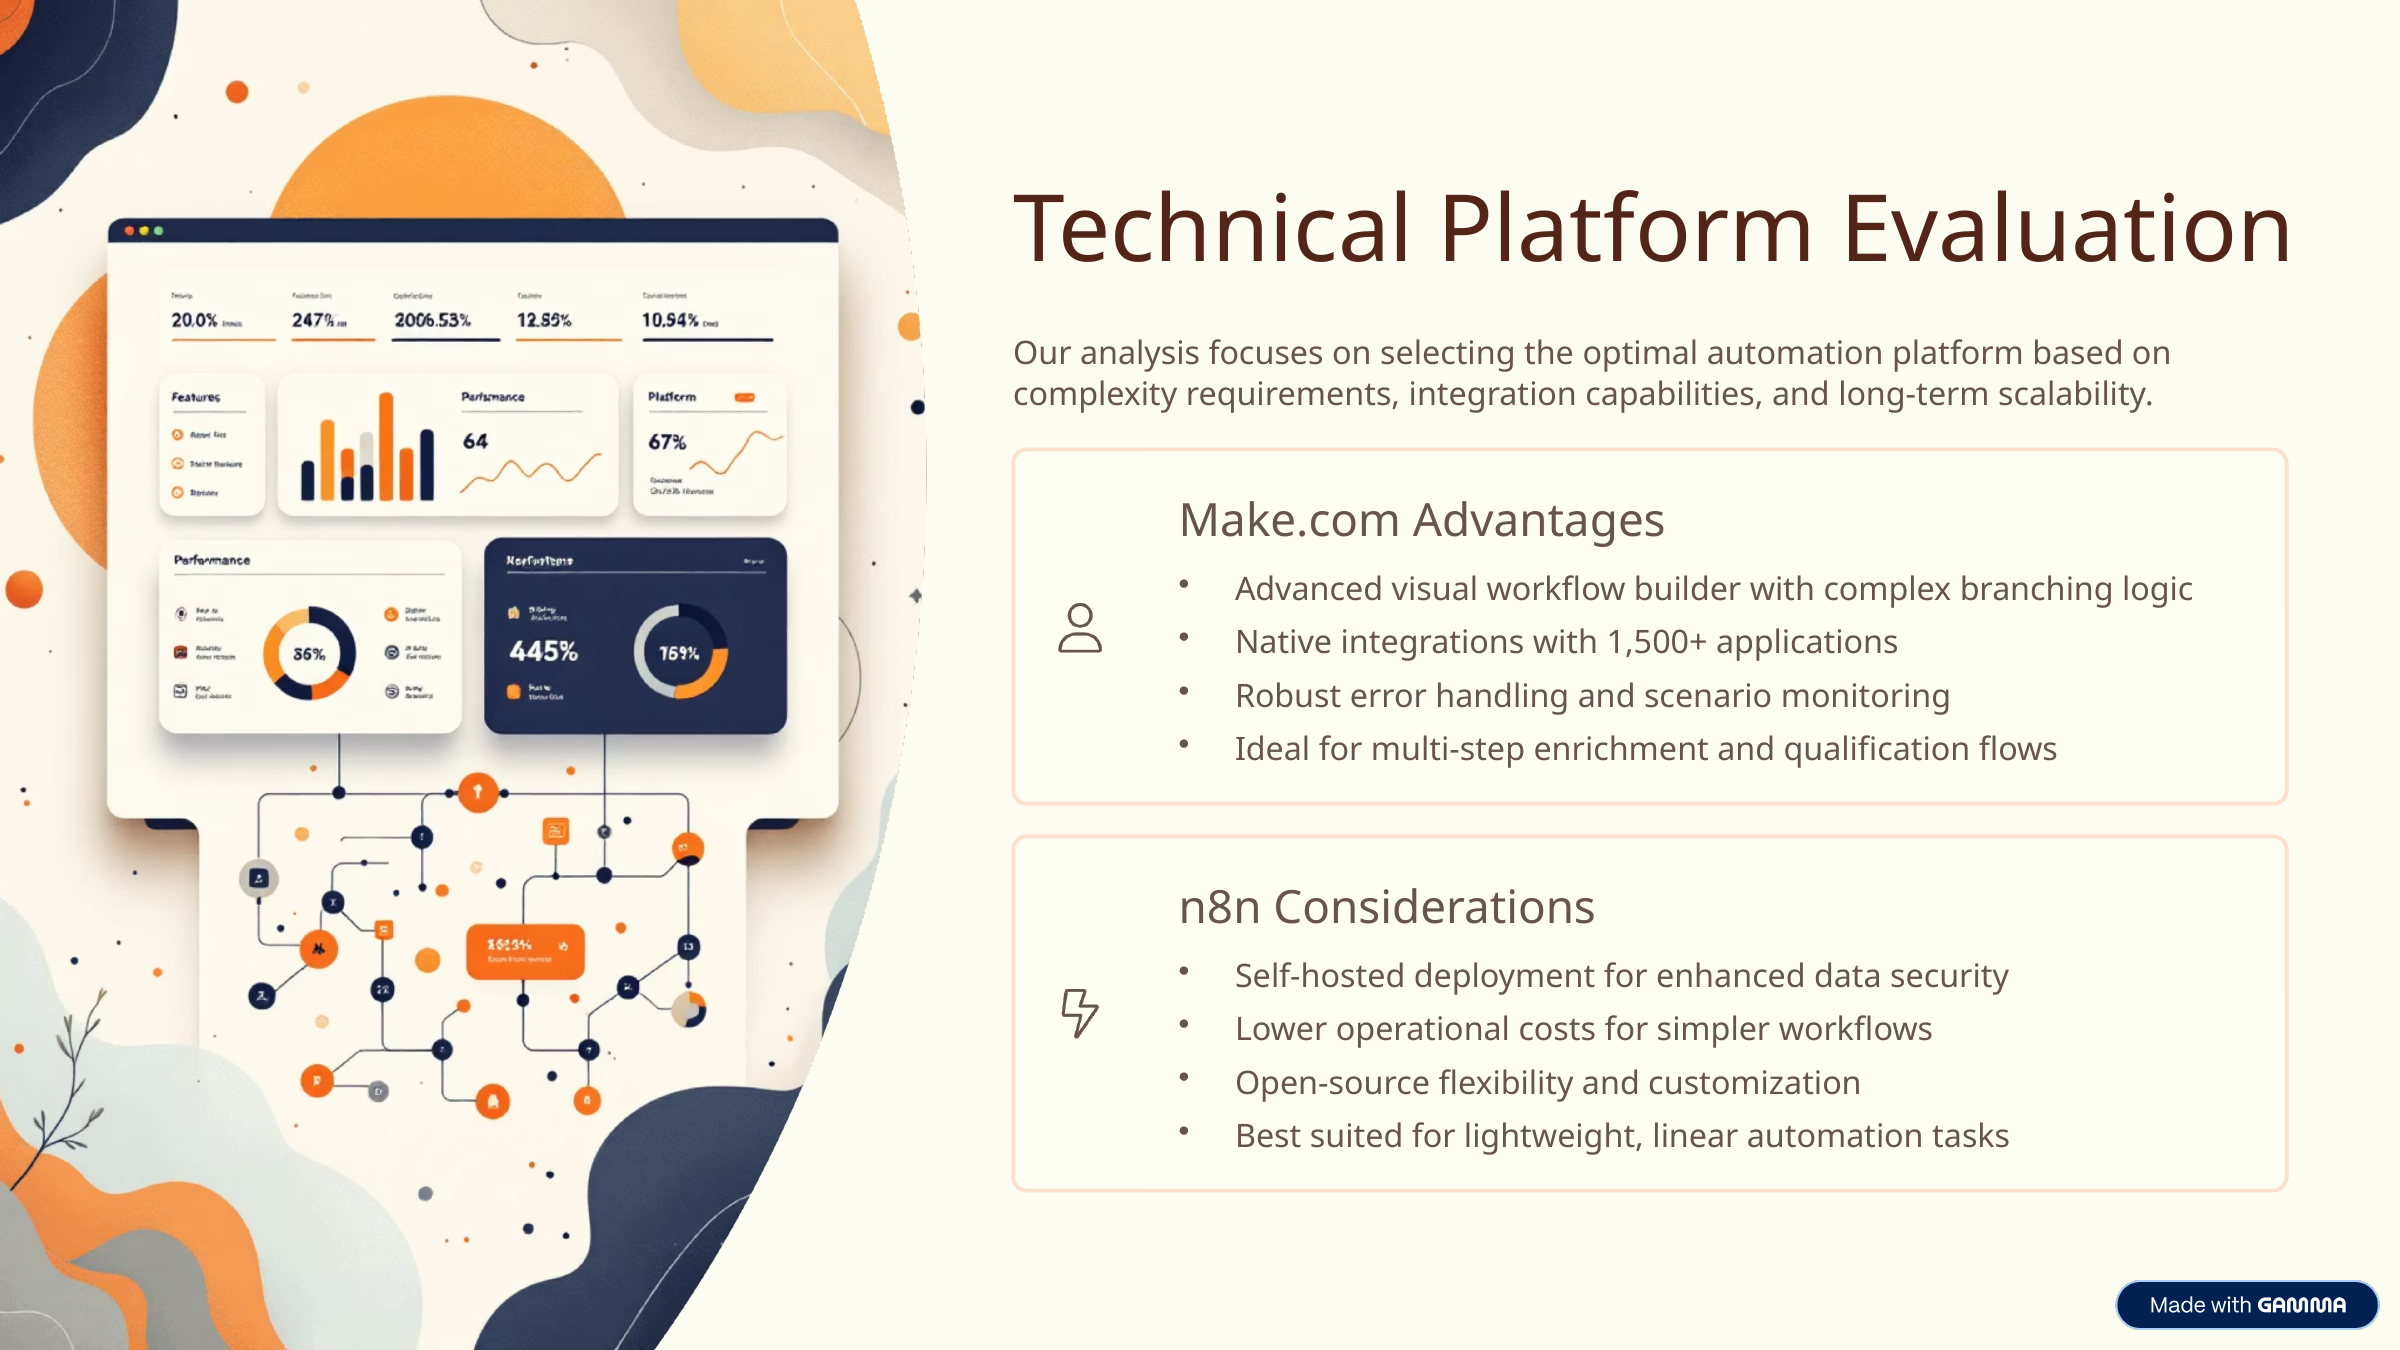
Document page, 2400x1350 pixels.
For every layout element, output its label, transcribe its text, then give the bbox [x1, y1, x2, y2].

text_box Self-hosted deployment for enhanced data security [1178, 952, 2283, 995]
text_box Advanced visual workflow builder with complex branching logic [1178, 565, 2283, 608]
text_box [1013, 449, 2287, 804]
text_box Robust error handling and scenario monitoring [1178, 672, 2283, 715]
text_box Technical Platform Evaluation [1013, 159, 2246, 281]
text_box [1016, 839, 1147, 1187]
text_box [1013, 836, 2287, 1191]
text_box Lower operational costs for simpler workflows [1178, 1005, 2283, 1048]
text_box Make.com Advantages [1178, 485, 1657, 546]
text_box Open-source flexibility and customization [1178, 1058, 2283, 1101]
text_box n8n Considerations [1178, 872, 1644, 933]
text_box Native integrations with 1,500+ applications [1178, 618, 2283, 661]
picture [2106, 1271, 2389, 1339]
text_box Ideal for multi-step enrichment and qualification flows [1178, 725, 2283, 768]
text_box [1016, 453, 1147, 801]
text_box Our analysis focuses on selecting the optimal automation platform based on complexity requirements, integration capabilities, and long-term scalability. [1013, 328, 2287, 413]
picture [0, 0, 945, 1350]
text_box Best suited for lightweight, linear automation tasks [1178, 1112, 2283, 1155]
picture [1055, 981, 1105, 1045]
picture [1055, 595, 1105, 659]
